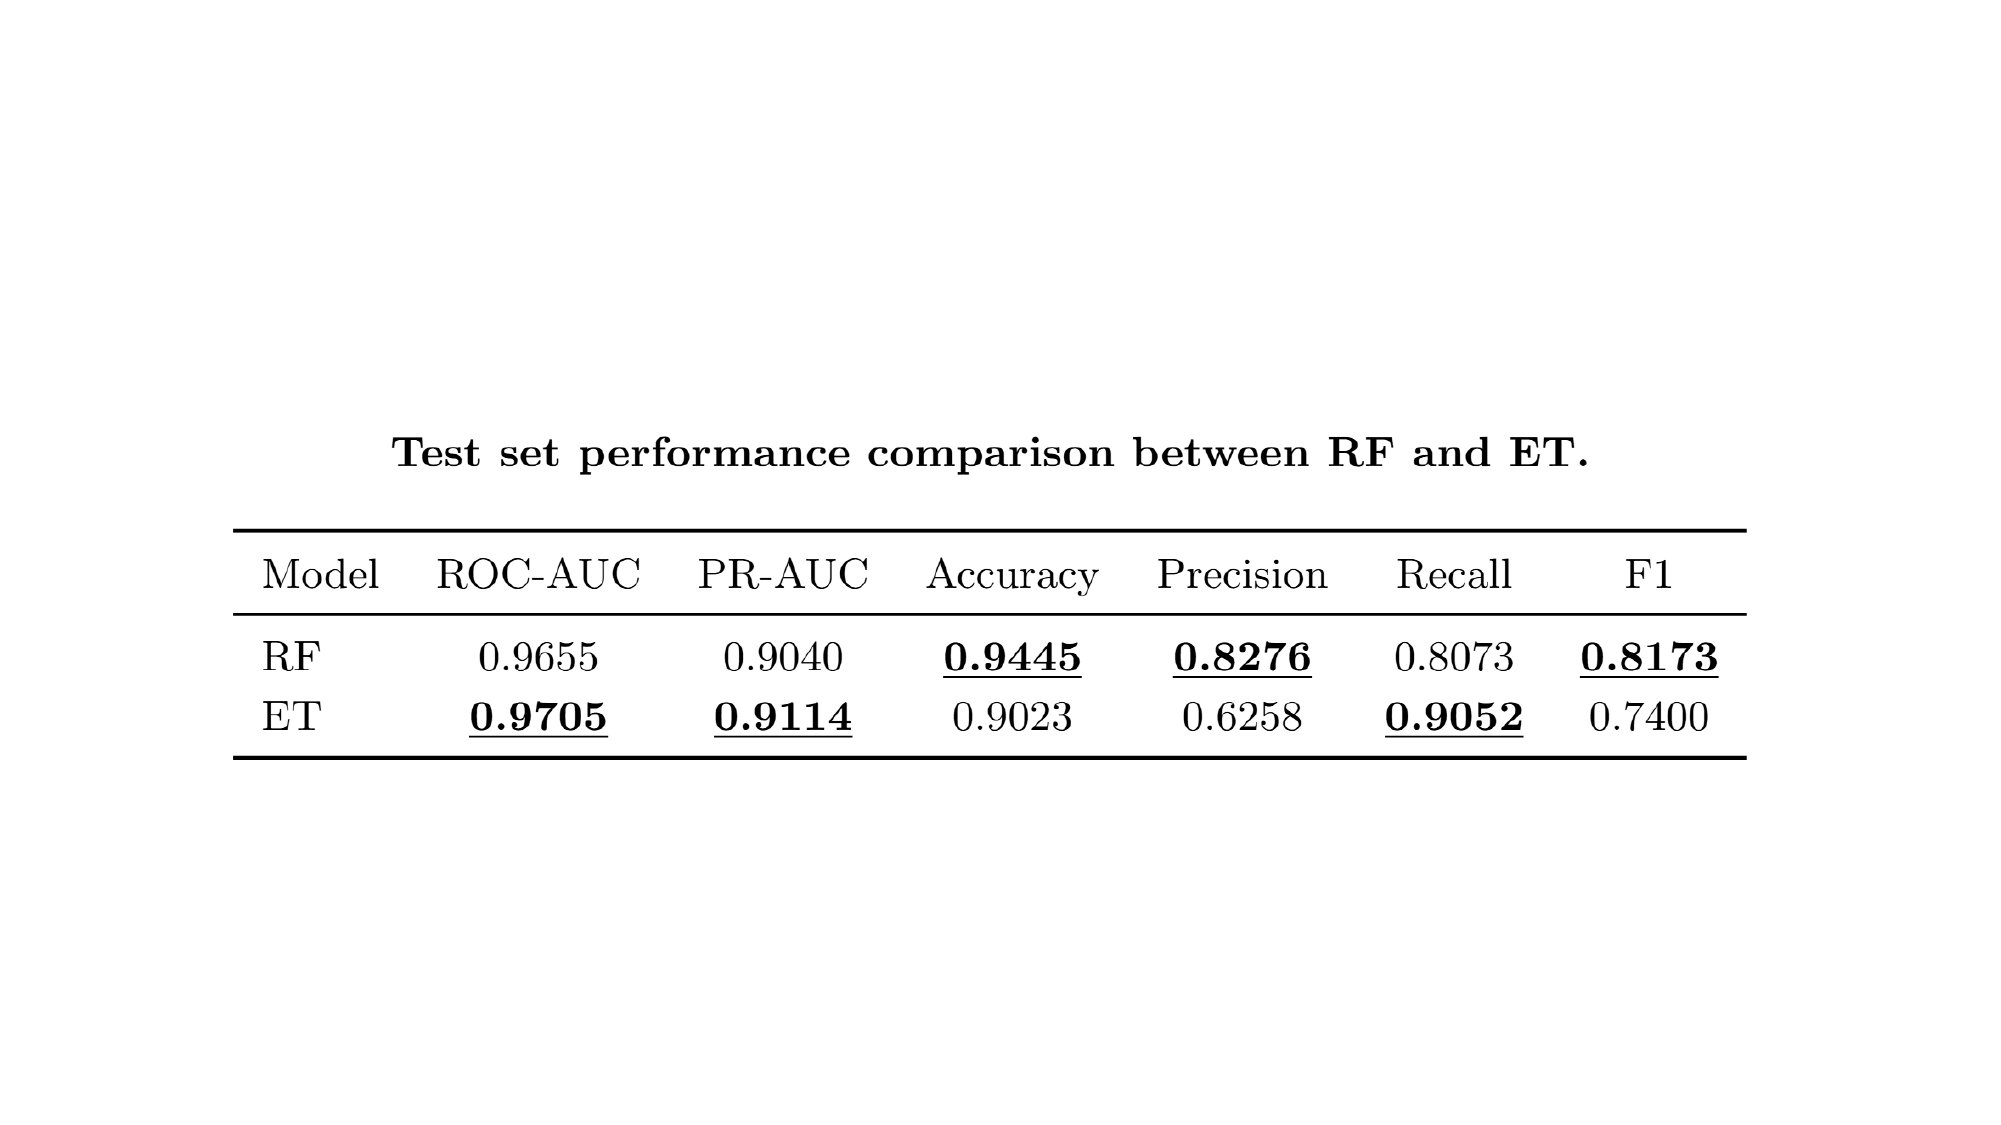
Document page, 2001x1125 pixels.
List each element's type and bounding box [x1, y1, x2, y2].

picture [185, 402, 1814, 817]
